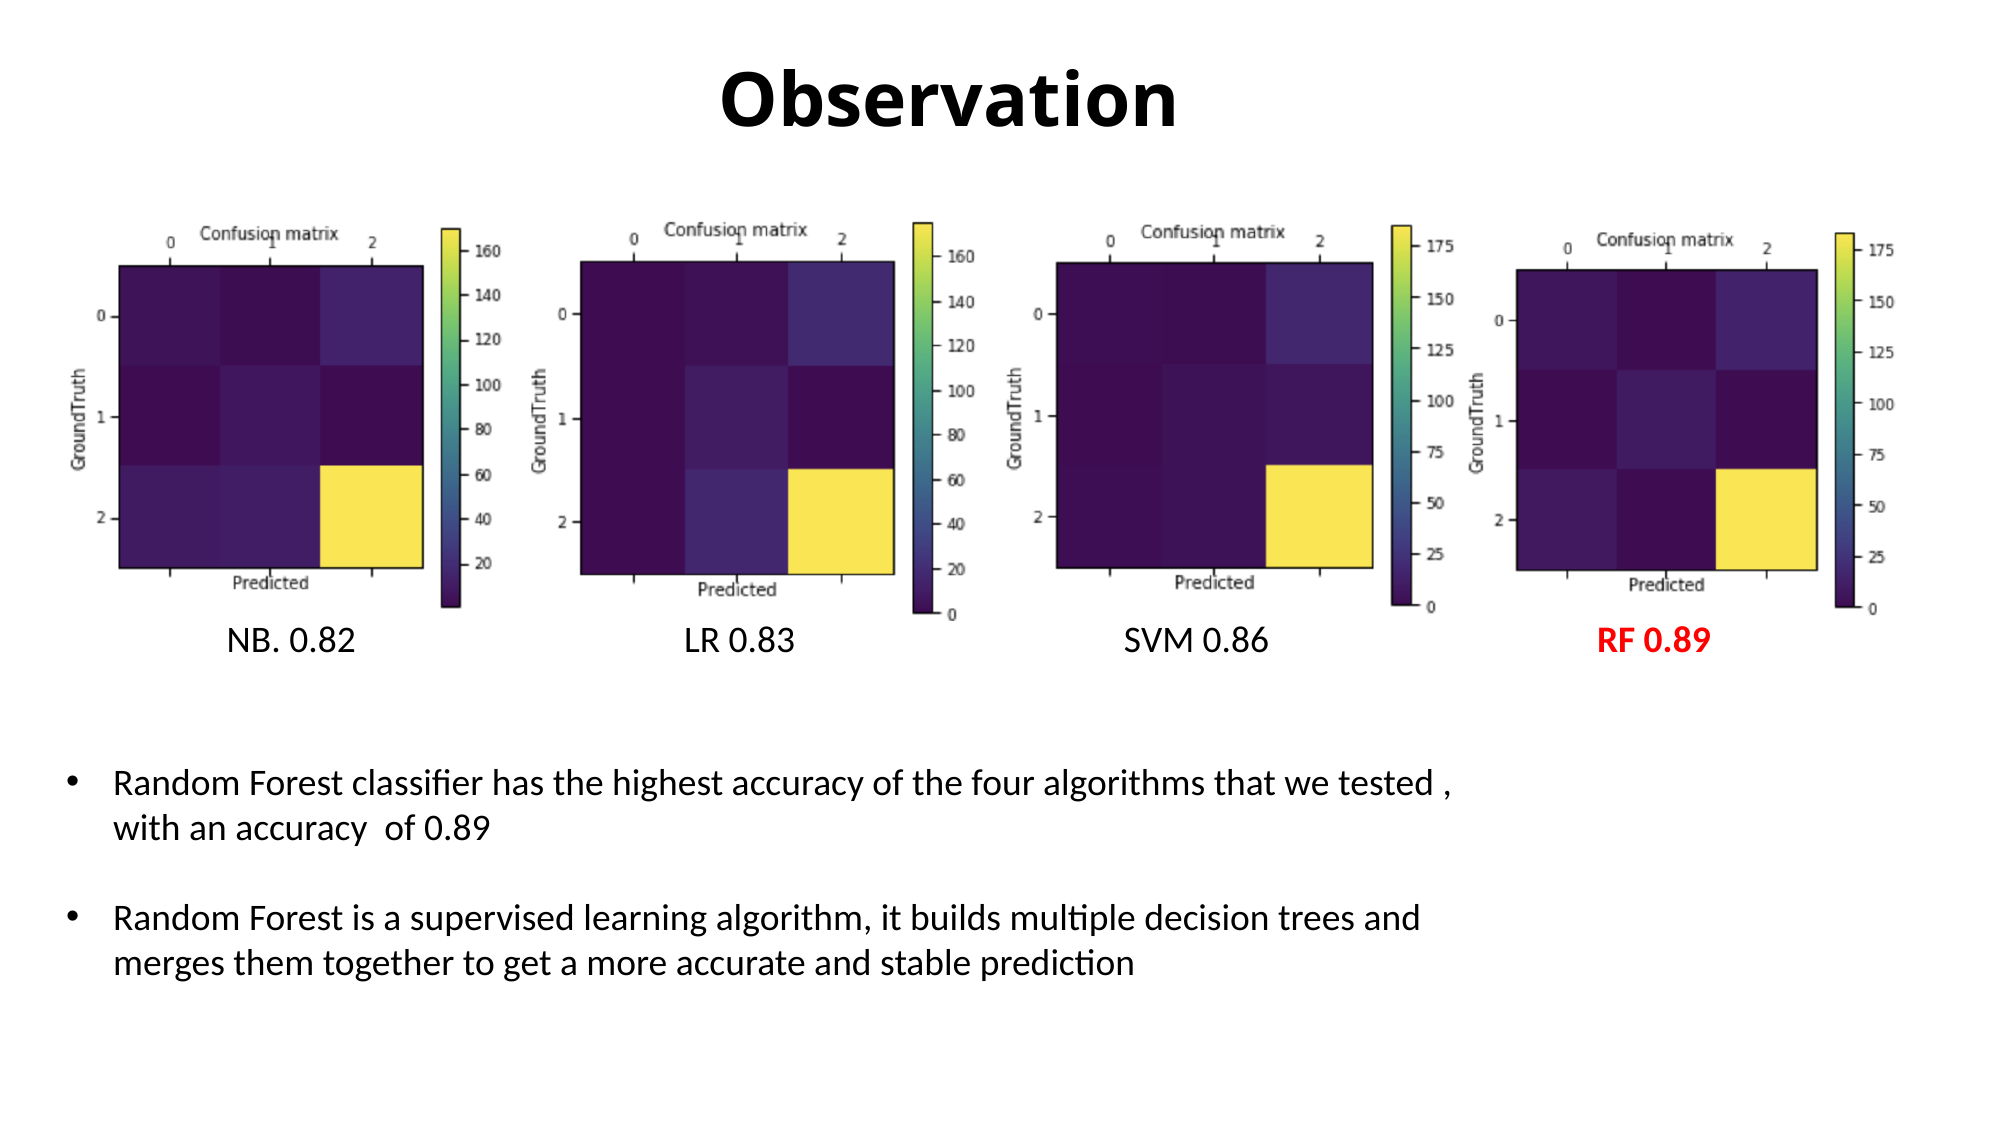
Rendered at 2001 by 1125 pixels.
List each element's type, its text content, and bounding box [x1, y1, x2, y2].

text_box LR 0.83 [669, 621, 811, 668]
text_box RF 0.89 [1582, 623, 1726, 668]
picture [51, 212, 1914, 623]
title Observation [86, 28, 1812, 176]
text_box SVM 0.86 [1109, 621, 1285, 668]
text_box NB. 0.82 [211, 613, 371, 668]
text_box Random Forest classifier has the highest accuracy of the four algorithms that we tested , with an accuracy of 0.89 Random Forest is a supervised learning algorithm, it builds multiple decision trees and merges them together to get a more accurate and stable prediction [51, 750, 1522, 991]
